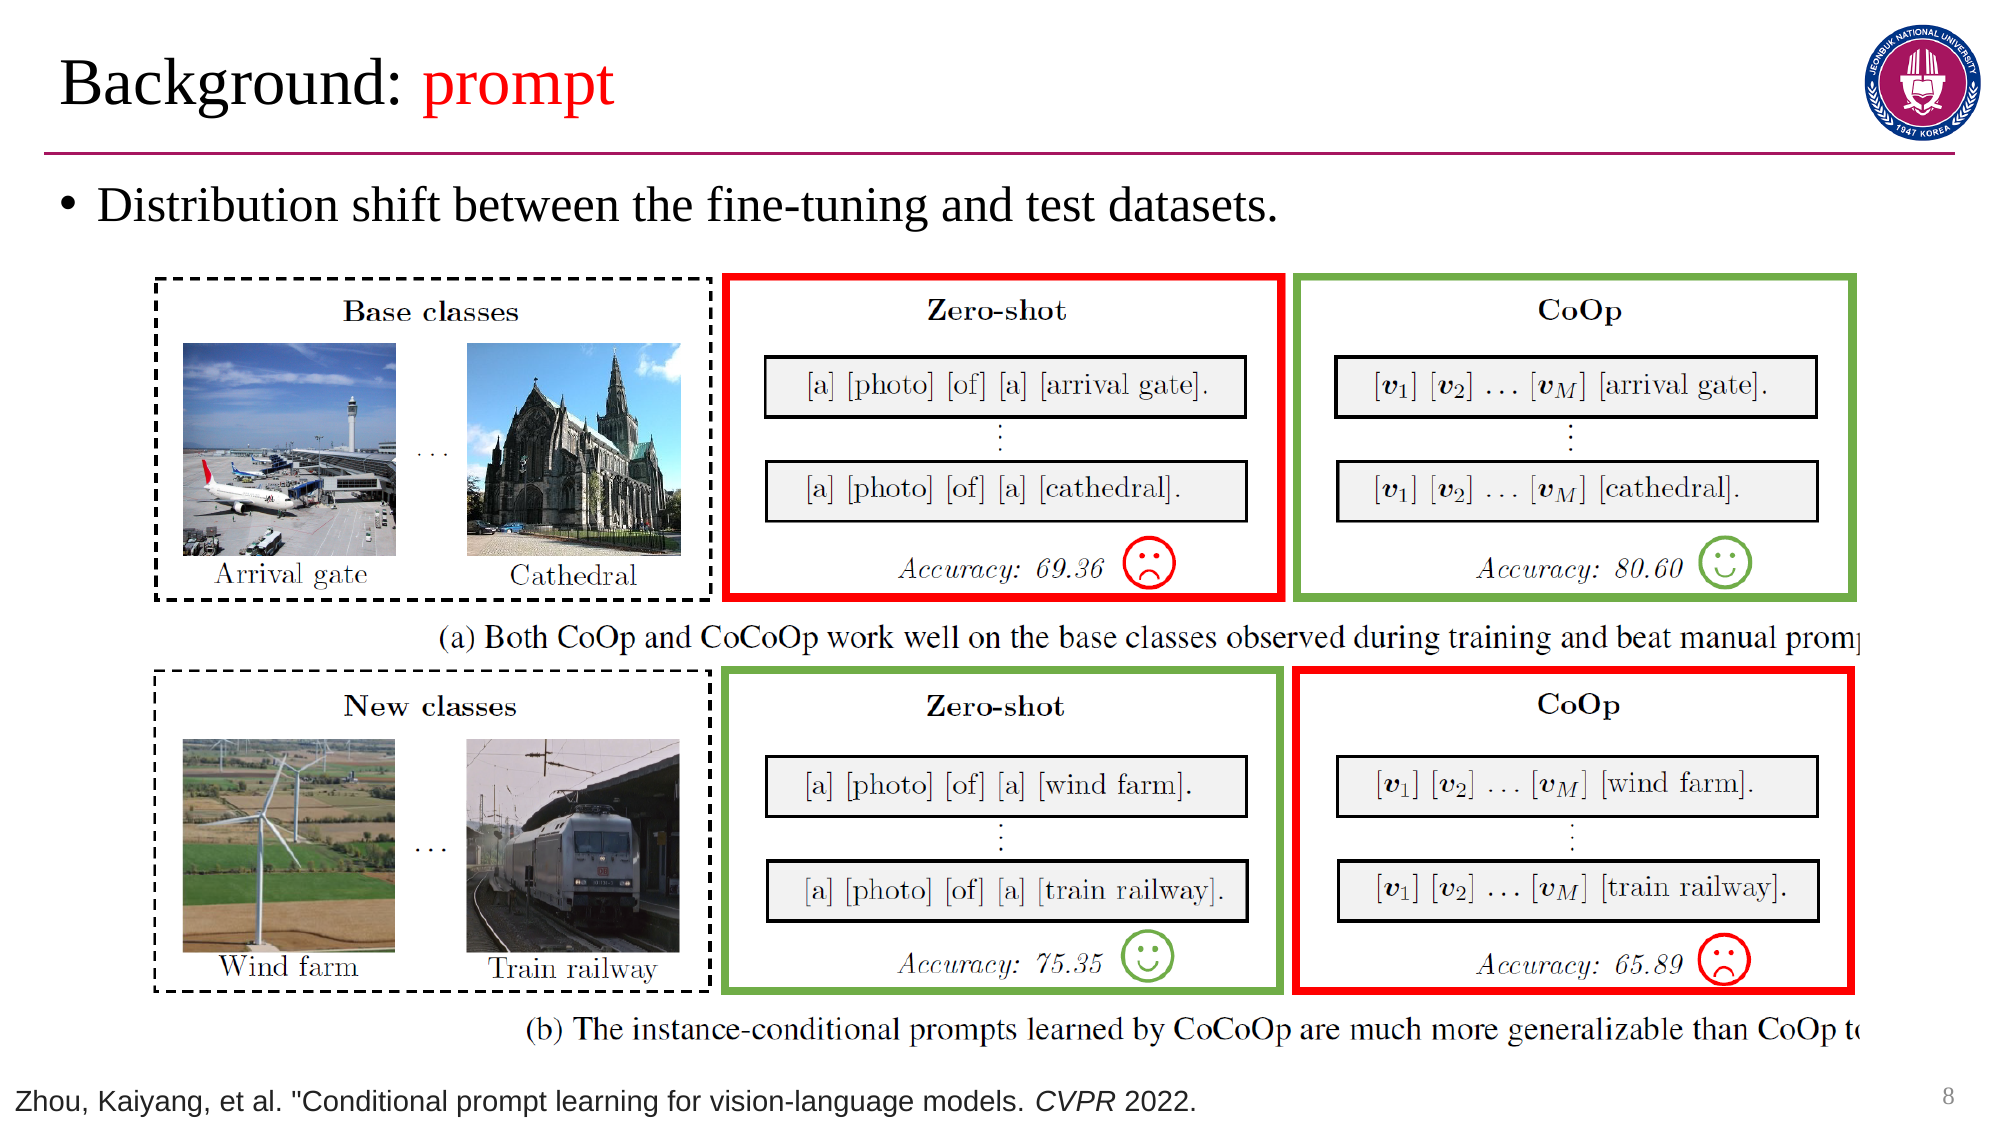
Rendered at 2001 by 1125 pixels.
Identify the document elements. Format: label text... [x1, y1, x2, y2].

picture [140, 260, 1860, 1053]
picture [1863, 23, 1982, 142]
slide_number 8 [1897, 1065, 2000, 1125]
list Distribution shift between the fine-tuning and test datasets. [44, 170, 1956, 954]
title Background: prompt [44, 30, 1841, 136]
text_box Zhou, Kaiyang, et al. "Conditional prompt learning for vision-language models. CVPR 2022. [0, 1074, 1889, 1125]
